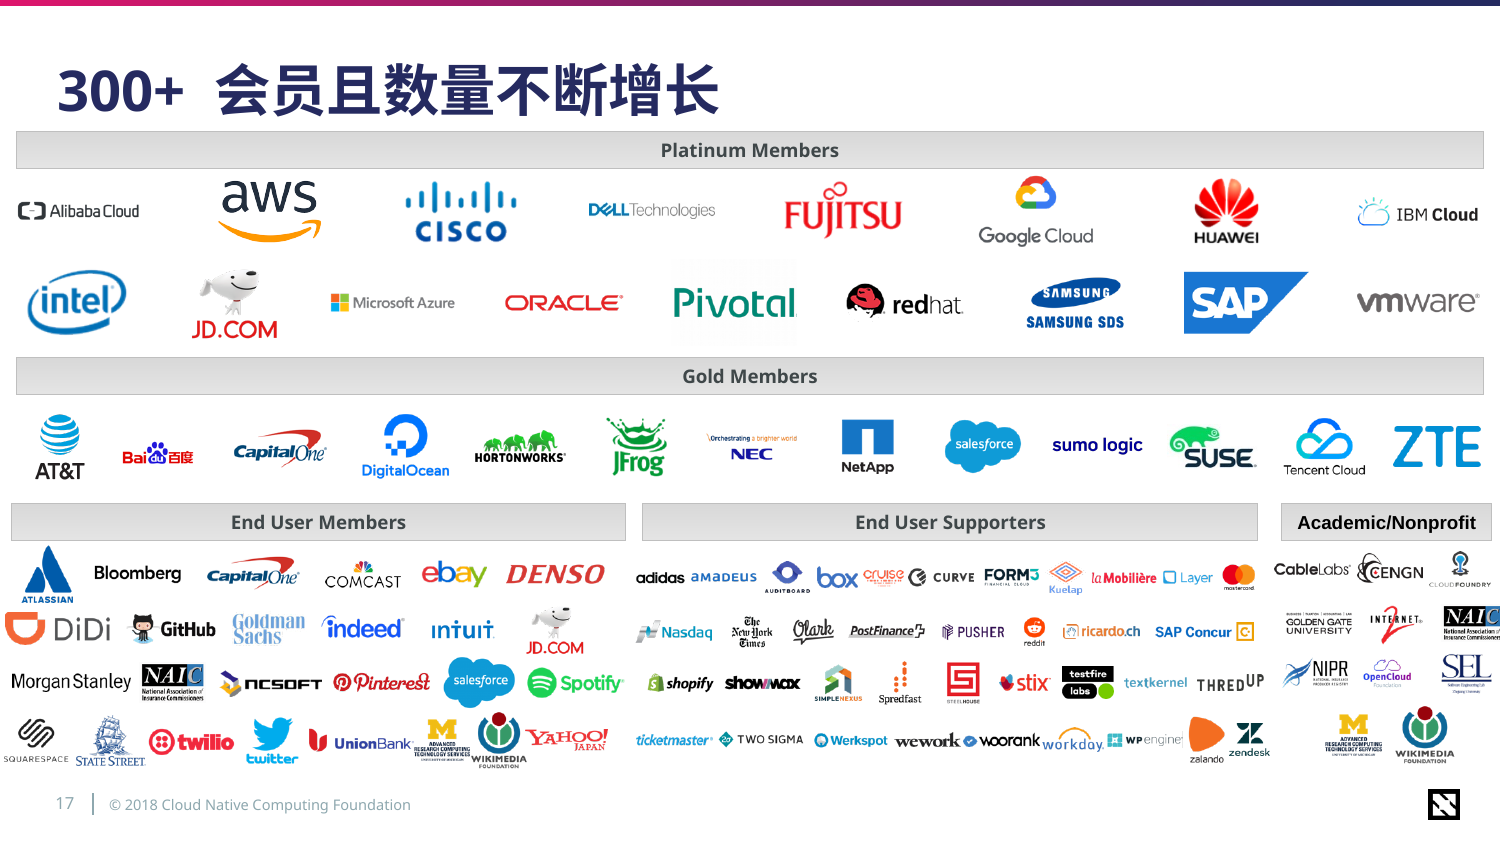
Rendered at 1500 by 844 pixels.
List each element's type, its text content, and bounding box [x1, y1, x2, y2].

text_box End User Supporters [642, 503, 1258, 541]
picture [227, 415, 336, 477]
picture [908, 566, 975, 588]
picture [1354, 292, 1480, 313]
picture [1217, 560, 1259, 594]
picture [525, 667, 626, 698]
picture [230, 605, 307, 653]
picture [635, 608, 712, 655]
picture [1361, 657, 1413, 689]
picture [1285, 612, 1352, 634]
picture [633, 569, 686, 584]
picture [936, 661, 989, 704]
picture [761, 560, 813, 593]
picture [1426, 650, 1500, 695]
picture [1013, 271, 1139, 334]
picture [1363, 598, 1430, 648]
picture [1167, 424, 1259, 469]
picture [1052, 418, 1143, 475]
picture [330, 661, 433, 703]
picture [329, 288, 455, 317]
picture [724, 669, 801, 696]
picture [1197, 674, 1264, 691]
picture [1154, 622, 1255, 641]
picture [1063, 623, 1140, 640]
picture [671, 259, 797, 346]
picture [848, 623, 925, 640]
text_box Academic/Nonprofit [1281, 503, 1492, 541]
picture [213, 668, 322, 697]
text_box Gold Members [16, 357, 1484, 395]
picture [1163, 171, 1289, 251]
picture [894, 732, 961, 748]
picture [1185, 714, 1227, 765]
text_box Platinum Members [16, 131, 1484, 169]
picture [1042, 727, 1105, 753]
picture [1124, 673, 1187, 691]
picture [1463, 425, 1482, 467]
picture [590, 415, 682, 478]
picture [690, 571, 757, 582]
picture [1356, 552, 1423, 585]
picture [1354, 196, 1480, 226]
picture [647, 665, 714, 700]
picture [202, 554, 306, 594]
picture [1106, 730, 1184, 749]
picture [32, 412, 88, 481]
picture [936, 418, 1028, 475]
picture [842, 263, 968, 342]
picture [360, 412, 451, 481]
picture [1090, 570, 1157, 584]
picture [506, 558, 606, 590]
picture [1404, 425, 1436, 467]
picture [92, 558, 183, 590]
picture [1429, 550, 1492, 587]
text_box End User Members [11, 503, 626, 541]
picture [420, 553, 487, 595]
picture [5, 612, 111, 646]
picture [780, 172, 906, 249]
picture [12, 673, 131, 692]
picture [1161, 565, 1214, 588]
picture [811, 663, 864, 702]
picture [972, 172, 1098, 249]
picture [20, 545, 73, 603]
picture [398, 171, 524, 251]
picture [792, 618, 834, 645]
picture [186, 264, 285, 341]
picture [1020, 615, 1049, 649]
picture [124, 613, 216, 645]
picture [817, 566, 859, 588]
picture [706, 418, 797, 475]
title 300+ 会员且数量不断增长 [42, 52, 1458, 126]
picture [821, 419, 913, 474]
picture [589, 202, 715, 220]
picture [1281, 657, 1348, 689]
picture [139, 662, 206, 703]
picture [1440, 604, 1500, 642]
picture [862, 564, 904, 590]
picture [874, 655, 926, 709]
picture [1184, 256, 1310, 349]
picture [715, 729, 807, 750]
picture [1443, 425, 1457, 467]
picture [808, 723, 892, 756]
picture [1283, 416, 1367, 477]
picture [15, 201, 141, 221]
picture [324, 550, 402, 598]
picture [1391, 703, 1458, 766]
picture [963, 732, 1040, 748]
picture [1321, 711, 1384, 758]
picture [112, 424, 203, 469]
picture [978, 567, 1041, 587]
picture [1229, 723, 1271, 756]
picture [521, 603, 588, 655]
picture [636, 731, 713, 748]
picture [321, 613, 405, 645]
picture [500, 263, 626, 342]
picture [206, 172, 332, 249]
picture [1274, 560, 1351, 577]
picture [726, 615, 778, 648]
picture [475, 430, 567, 463]
picture [1391, 425, 1411, 467]
picture [0, 653, 609, 772]
picture [939, 622, 1006, 642]
picture [419, 607, 508, 651]
picture [1062, 665, 1114, 700]
picture [999, 674, 1052, 691]
picture [1428, 789, 1460, 820]
picture [15, 264, 141, 342]
picture [1045, 558, 1086, 596]
